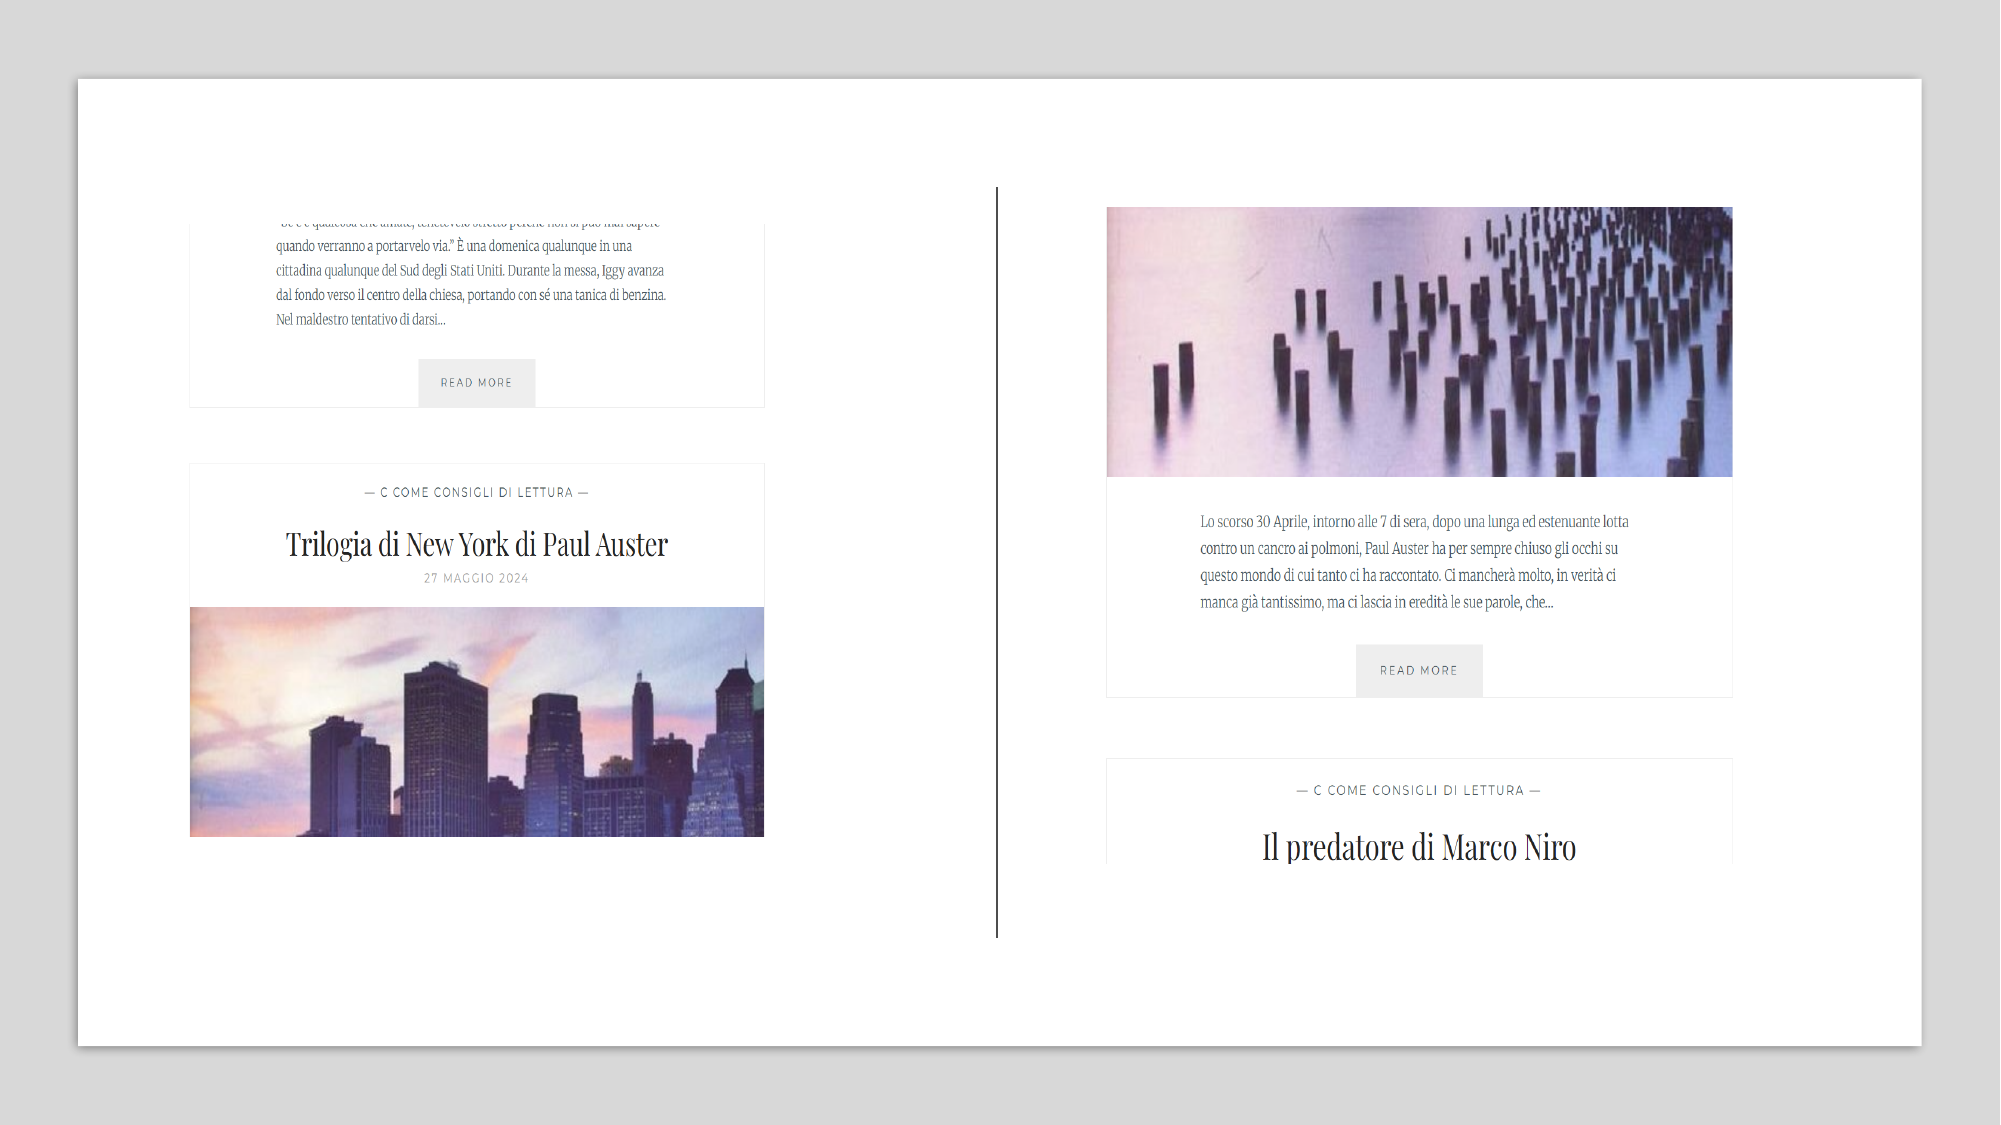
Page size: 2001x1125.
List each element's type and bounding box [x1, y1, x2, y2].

text_box [0, 0, 2000, 1125]
picture [1002, 207, 1913, 865]
picture [104, 223, 995, 837]
text_box [77, 77, 1923, 1048]
